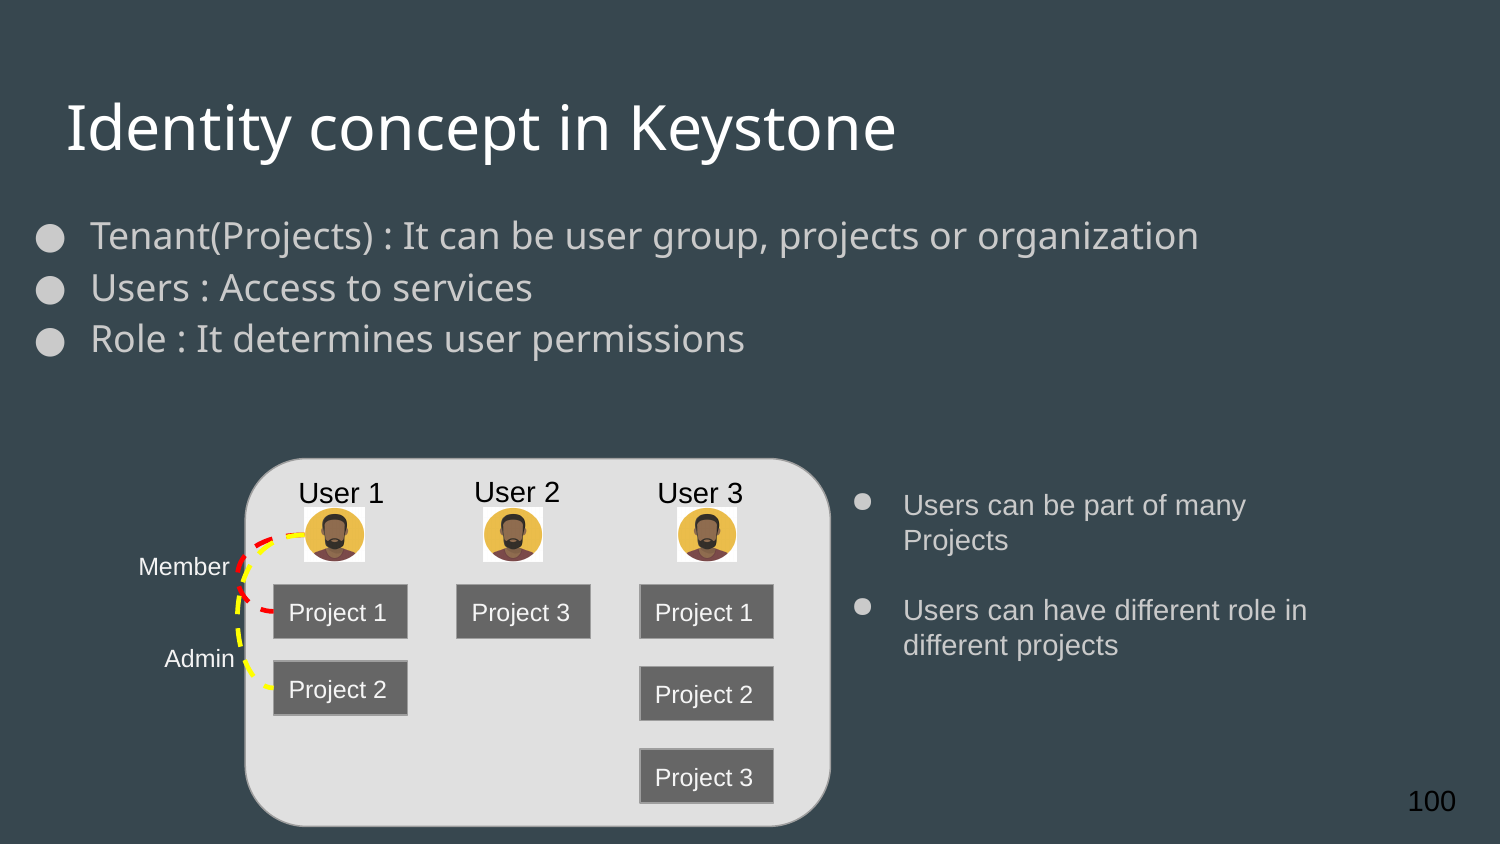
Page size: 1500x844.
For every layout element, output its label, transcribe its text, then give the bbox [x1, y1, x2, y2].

list Tenant(Projects) : It can be user group, projects or organization Users : Access to services Role : It determines user permissions [0, 190, 1398, 367]
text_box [123, 458, 1362, 827]
slide_number ‹#› [1392, 767, 1483, 833]
title Identity concept in Keystone [51, 72, 1449, 167]
